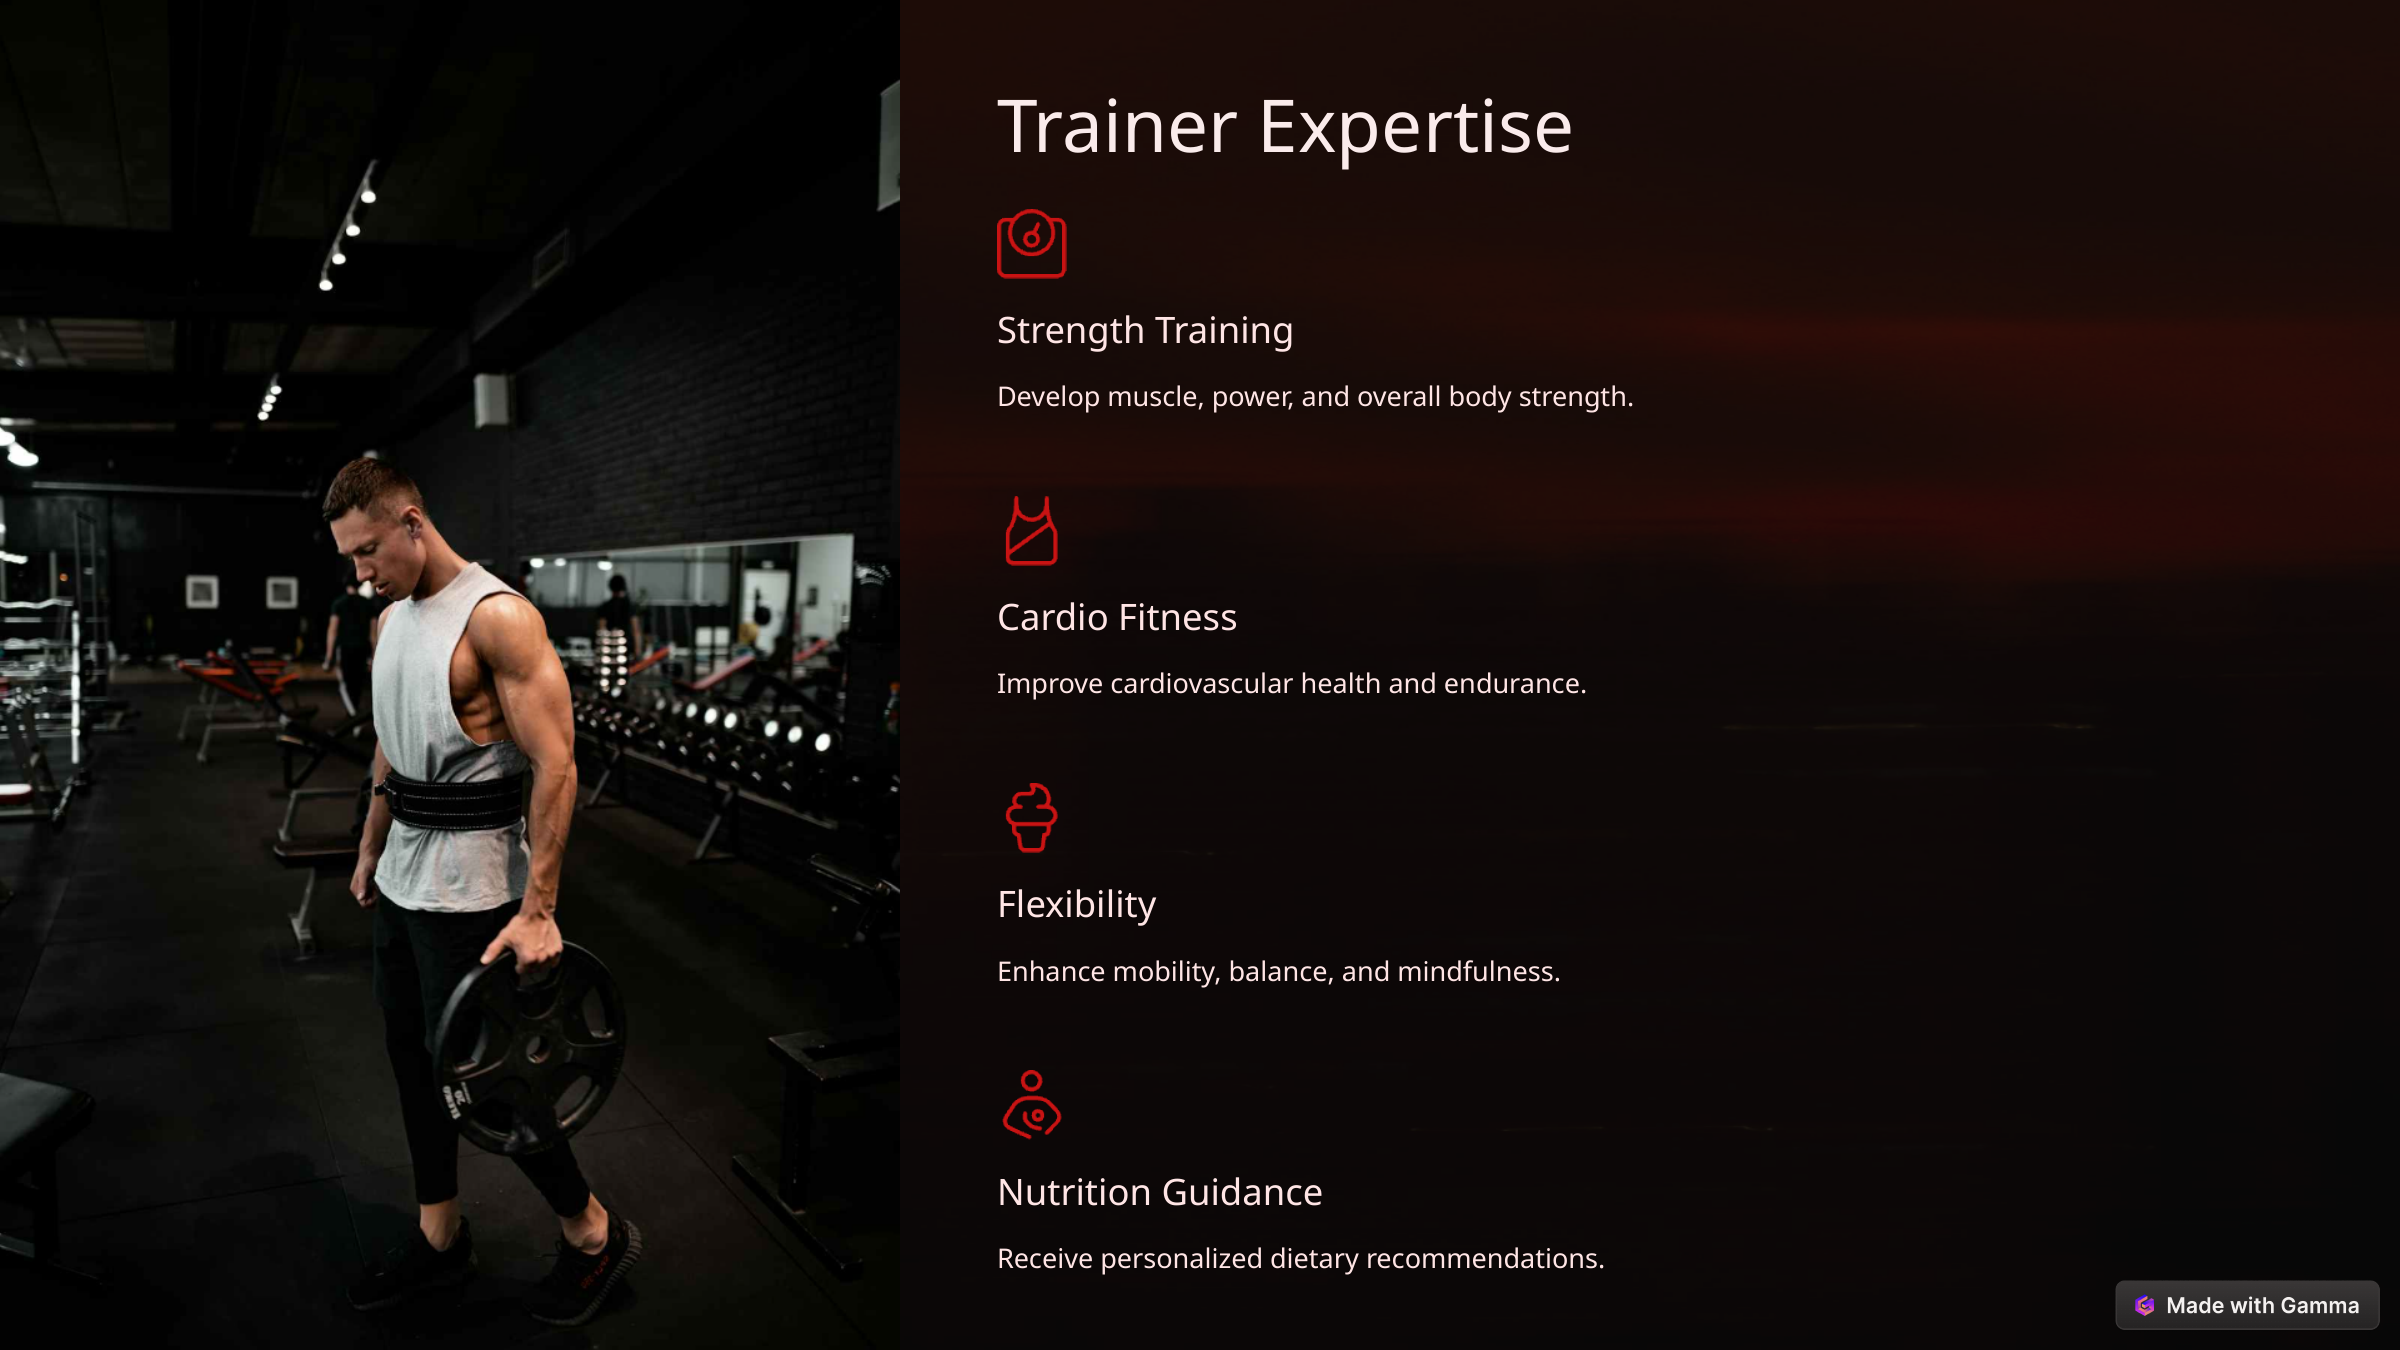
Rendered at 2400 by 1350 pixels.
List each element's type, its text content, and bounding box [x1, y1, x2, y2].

text_box Develop muscle, power, and overall body strength. [997, 368, 2303, 413]
picture [2106, 1271, 2389, 1339]
picture [997, 496, 1067, 566]
text_box Flexibility [997, 880, 1363, 926]
text_box Trainer Expertise [997, 76, 1773, 168]
text_box Improve cardiovascular health and endurance. [997, 655, 2303, 700]
picture [997, 209, 1067, 279]
picture [997, 783, 1067, 853]
text_box Strength Training [997, 306, 1384, 352]
text_box Nutrition Guidance [997, 1167, 1403, 1213]
picture [0, 0, 900, 1350]
picture [997, 1070, 1067, 1140]
text_box Cardio Fitness [997, 593, 1363, 639]
text_box Receive personalized dietary recommendations. [997, 1229, 2303, 1274]
text_box Enhance mobility, balance, and mindfulness. [997, 942, 2303, 987]
